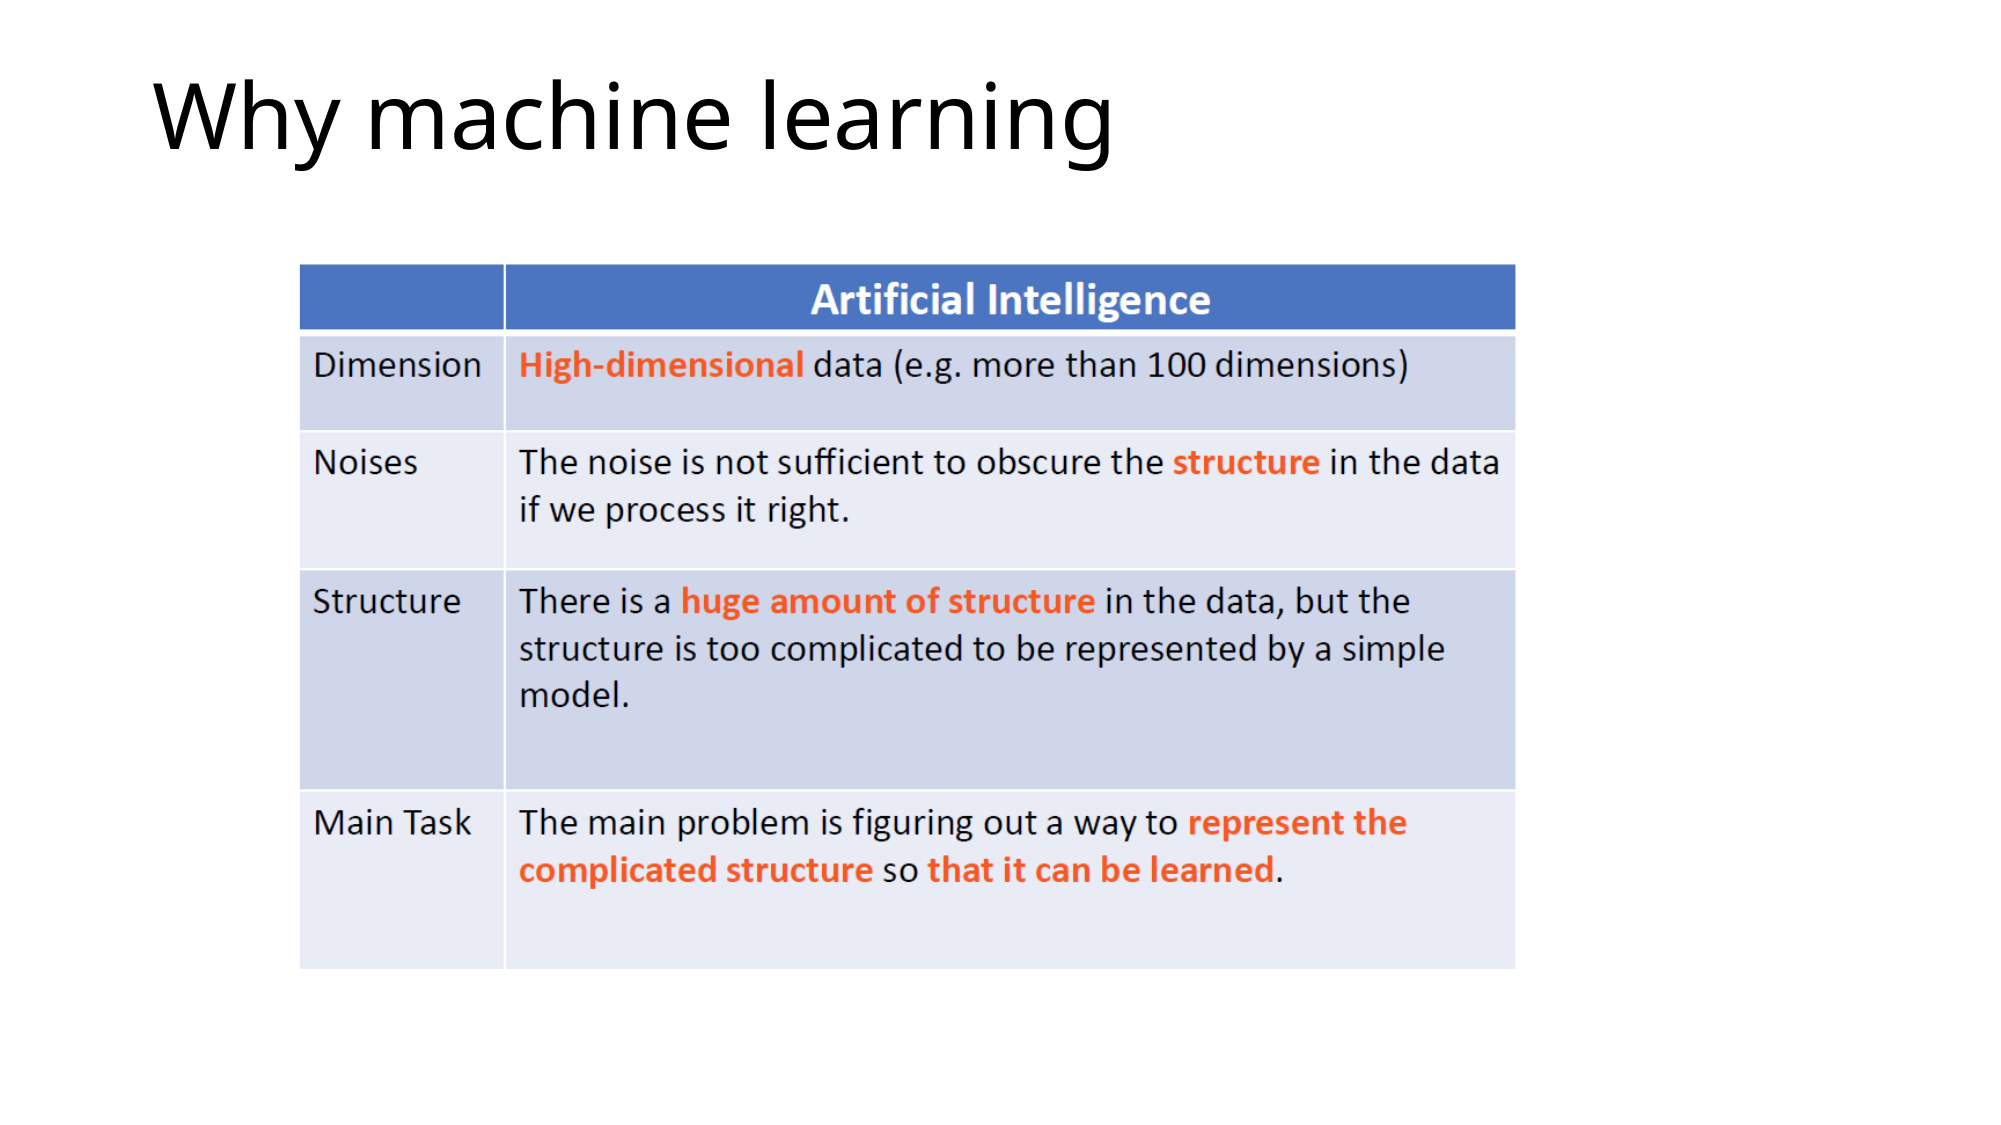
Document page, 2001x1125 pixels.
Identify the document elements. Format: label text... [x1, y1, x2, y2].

title Why machine learning [137, 59, 1863, 180]
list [255, 202, 1556, 991]
